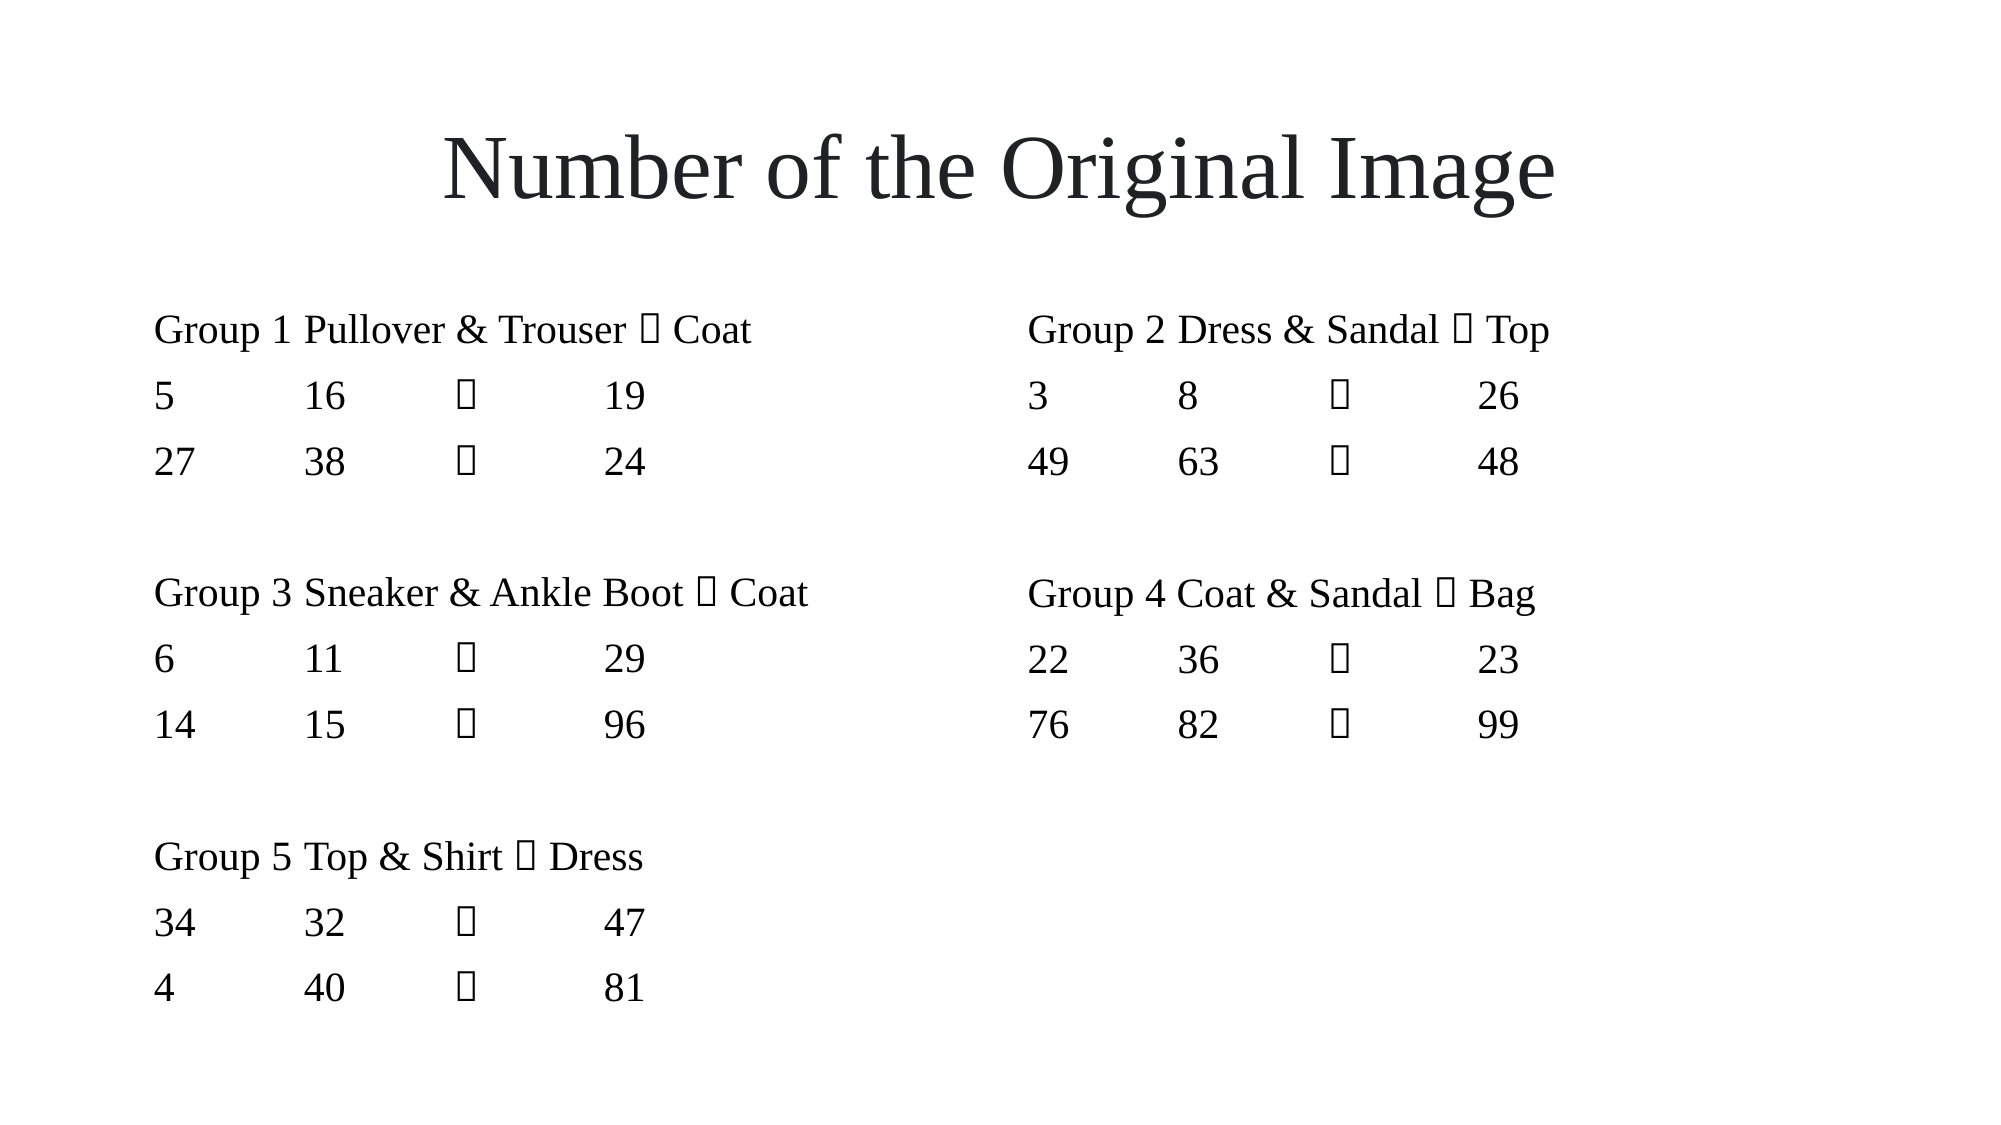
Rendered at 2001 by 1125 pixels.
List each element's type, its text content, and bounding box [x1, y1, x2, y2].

list Group 2 Dress & Sandal  Top 3 8  26 49 63  48 Group 4 Coat & Sandal  Bag 22 36  23 76 82  99 [1012, 299, 1863, 1014]
list Group 1 Pullover & Trouser  Coat 5 16  19 27 38  24 Group 3 Sneaker & Ankle Boot  Coat 6 11  29 14 15  96 Group 5 Top & Shirt  Dress 34 32  47 4 40  81 [138, 299, 989, 1014]
title Number of the Original Image [138, 60, 1864, 278]
